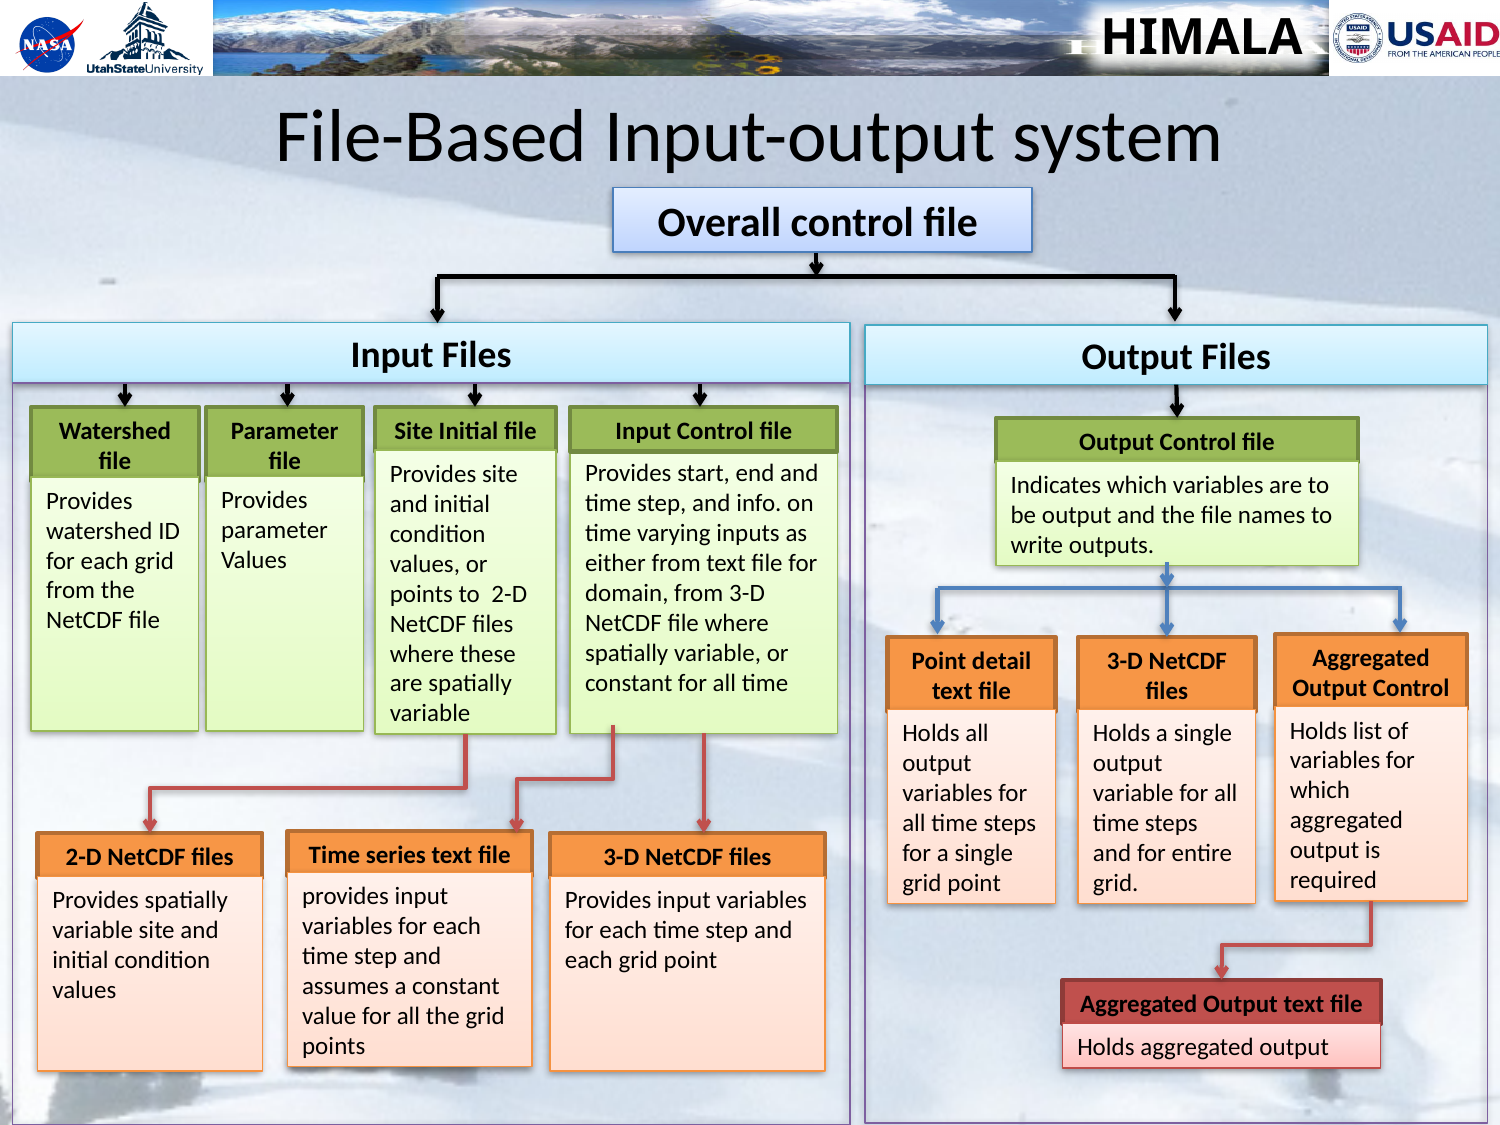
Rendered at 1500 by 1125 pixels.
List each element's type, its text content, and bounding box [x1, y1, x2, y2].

picture [15, 15, 85, 74]
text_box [12, 187, 1488, 1125]
picture [0, 0, 1500, 1125]
picture [1333, 13, 1500, 63]
picture [86, 1, 203, 75]
title File-Based Input-output system [75, 87, 1425, 175]
